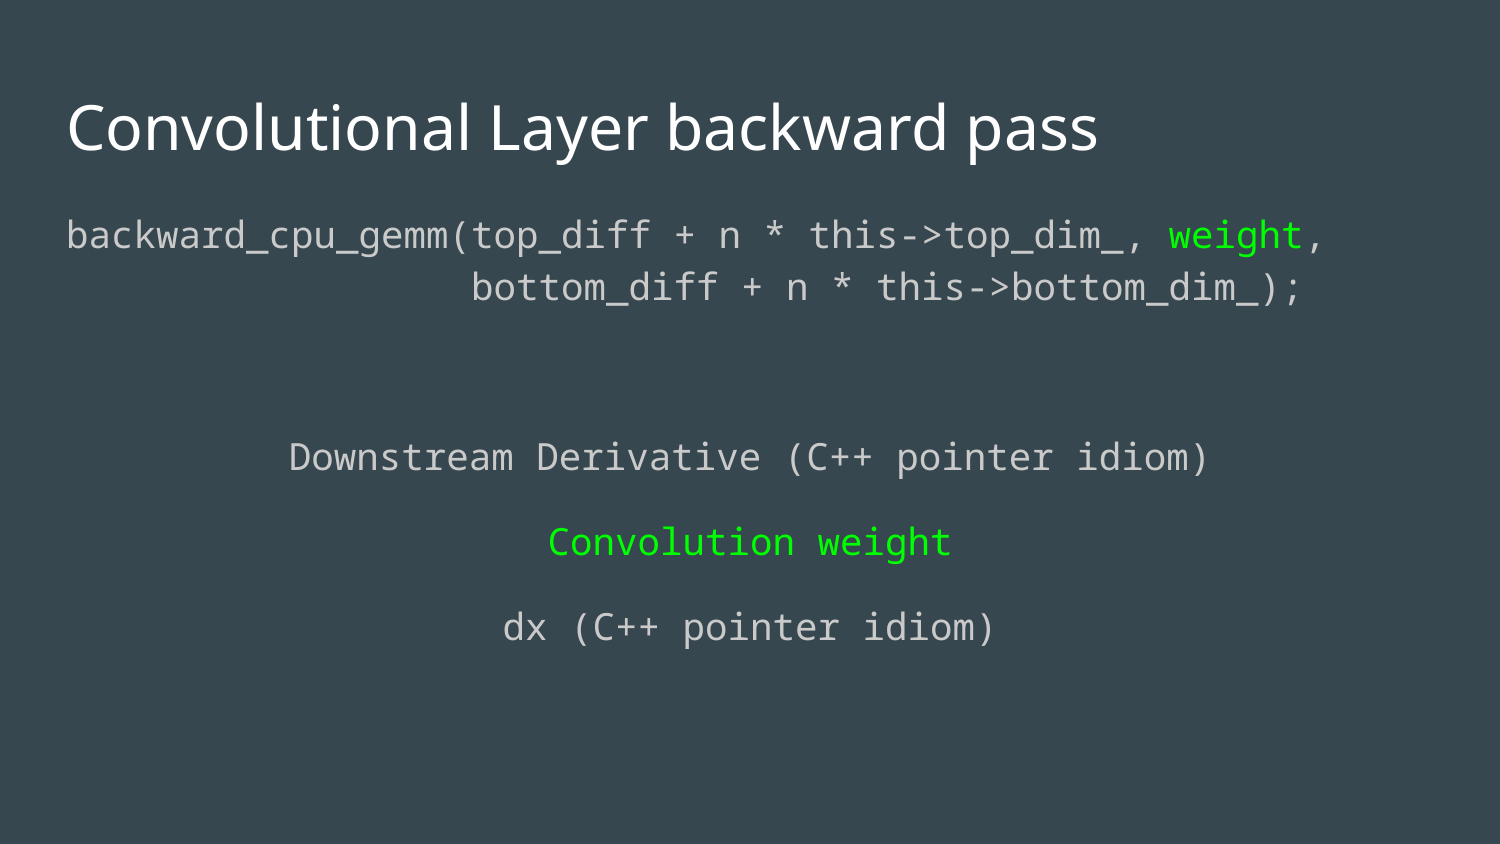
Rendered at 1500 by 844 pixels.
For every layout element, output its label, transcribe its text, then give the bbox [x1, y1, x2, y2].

title Convolutional Layer backward pass [51, 72, 1449, 167]
list backward_cpu_gemm(top_diff + n * this->top_dim_, weight, bottom_diff + n * this->bottom_dim_); Downstream Derivative (C++ pointer idiom) Convolution weight dx (C++ pointer idiom) [51, 189, 1449, 750]
